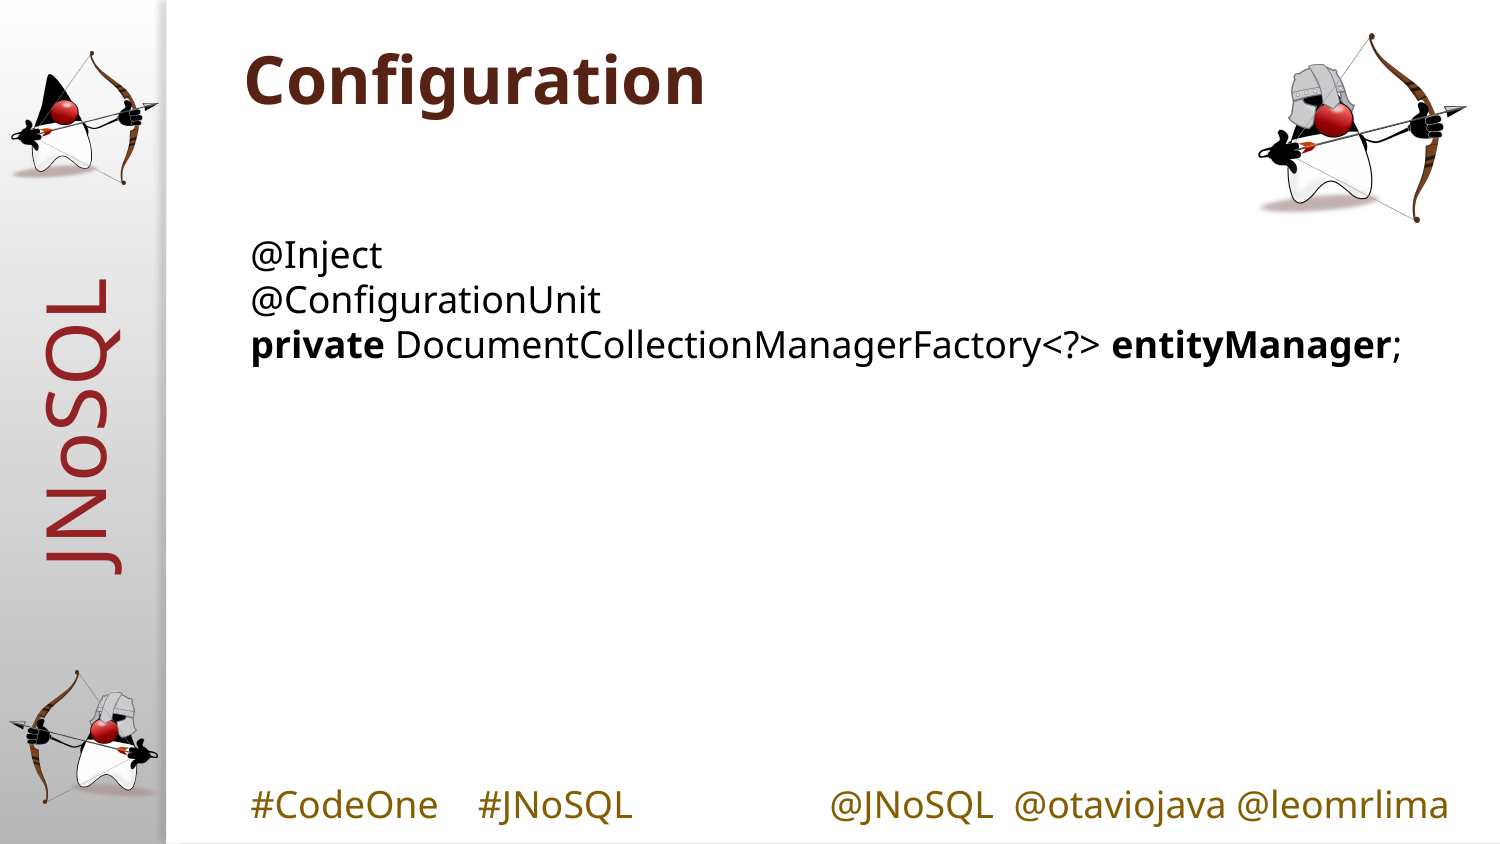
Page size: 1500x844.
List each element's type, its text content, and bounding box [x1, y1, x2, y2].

text_box @Inject @ConfigurationUnit private DocumentCollectionManagerFactory<?> entityManager; [235, 223, 1438, 512]
picture [6, 51, 159, 185]
title Configuration [235, 33, 1249, 175]
picture [1250, 33, 1468, 223]
picture [9, 670, 163, 804]
